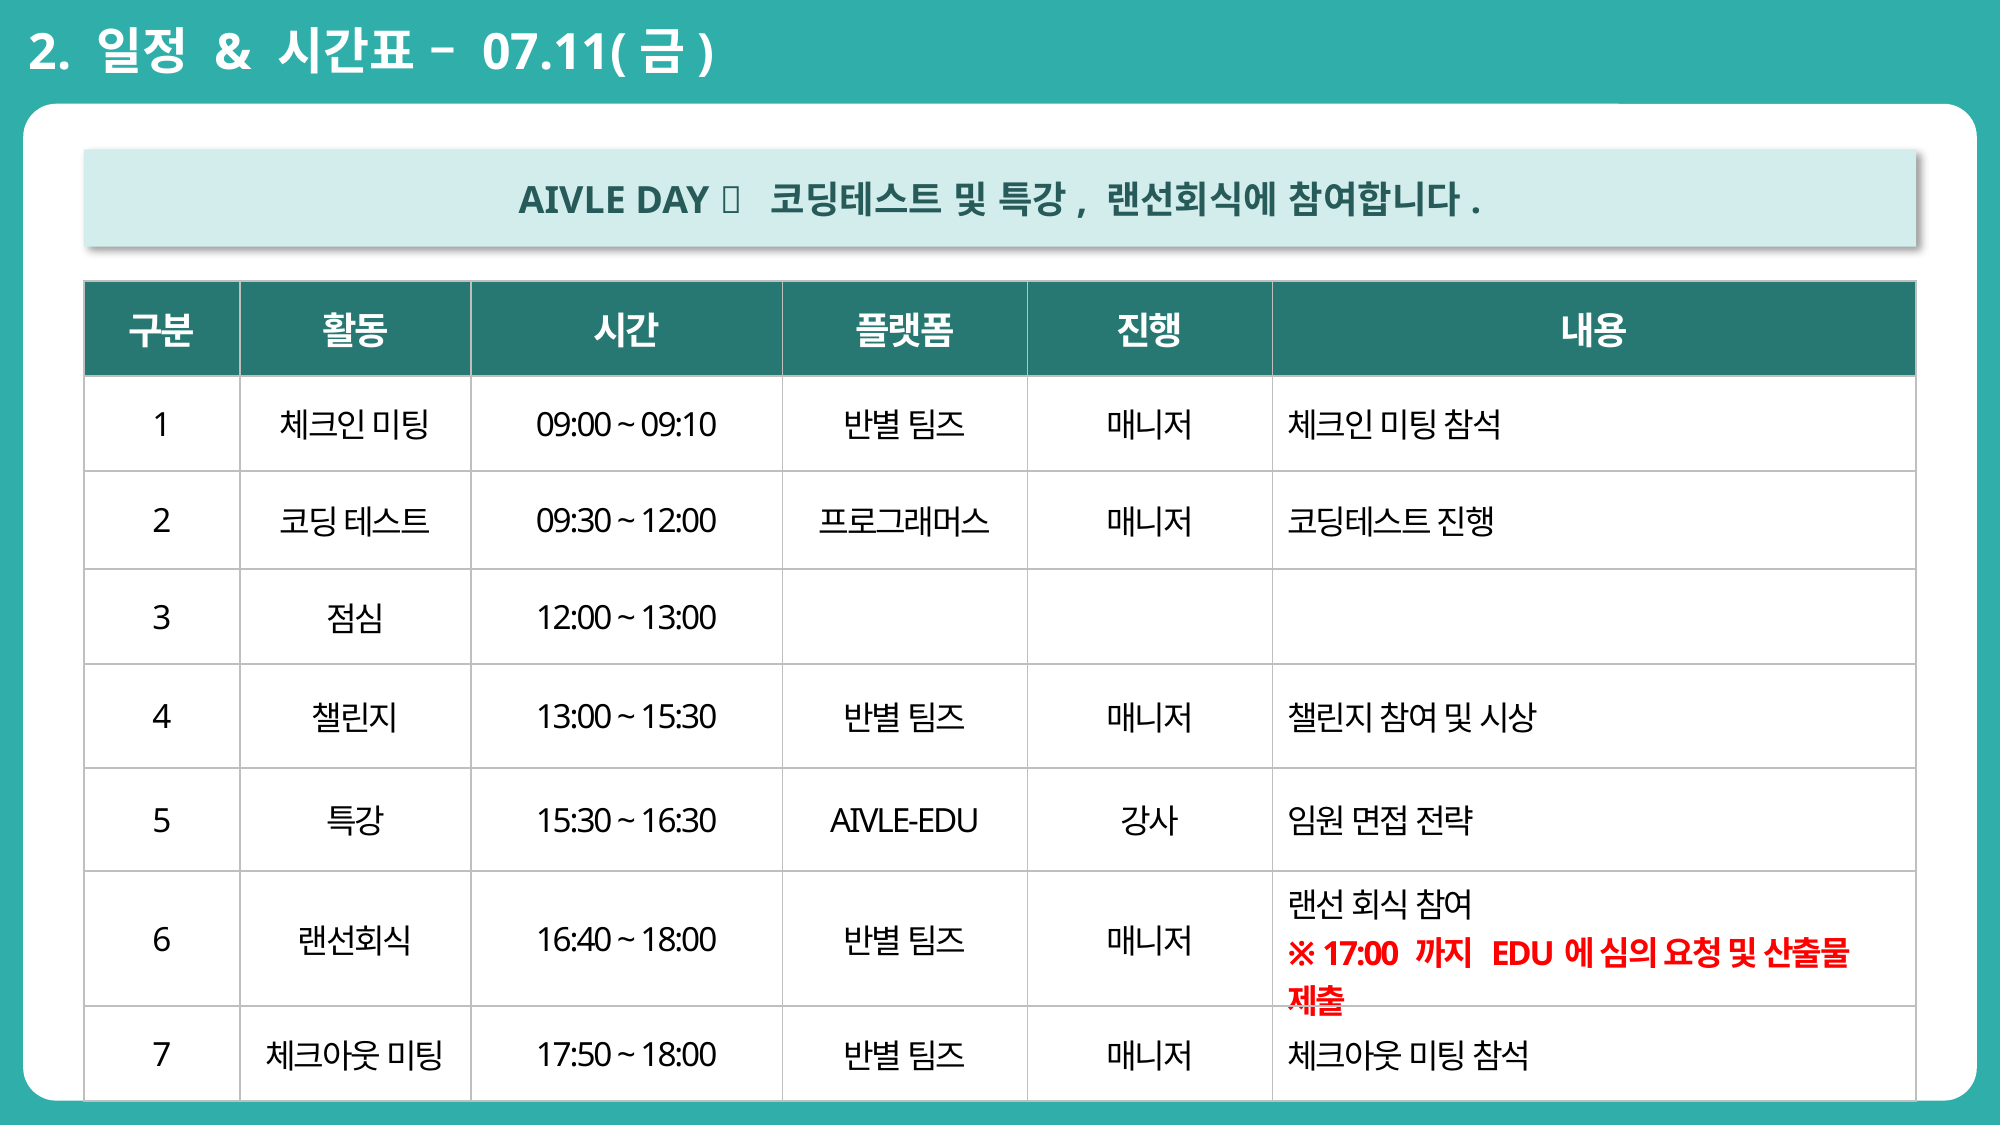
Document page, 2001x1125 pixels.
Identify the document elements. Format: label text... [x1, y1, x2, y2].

table_cell 09:00 ~ 09:10 [472, 377, 782, 470]
table_cell 매니저 [1028, 665, 1272, 767]
table_cell 09:30 ~ 12:00 [472, 472, 782, 568]
table_cell 15:30 ~ 16:30 [472, 769, 782, 870]
table_cell 12:00 ~ 13:00 [472, 570, 782, 663]
table_cell 매니저 [1028, 377, 1272, 470]
table_cell [1028, 570, 1272, 663]
table_cell 5 [85, 769, 239, 870]
table_cell 체크인 미팅 참석 [1273, 377, 1915, 470]
table_cell 랜선 회식 참여 ※ 17:00 까지 EDU에 심의 요청 및 산출물 제출 [1273, 872, 1915, 1005]
table_cell 1 [85, 377, 239, 470]
table_header 활동 [241, 282, 470, 375]
table_header 시간 [472, 282, 782, 375]
table_cell 매니저 [1028, 1007, 1272, 1100]
table_cell 반별 팀즈 [783, 377, 1027, 470]
table_cell [1273, 570, 1915, 663]
table_cell 강사 [1028, 769, 1272, 870]
table_cell 반별 팀즈 [783, 665, 1027, 767]
table_header 내용 [1273, 282, 1915, 375]
table_cell 16:40 ~ 18:00 [472, 872, 782, 1005]
table_cell 임원 면접 전략 [1273, 769, 1915, 870]
table_cell AIVLE-EDU [783, 769, 1027, 870]
table_cell 3 [85, 570, 239, 663]
table_cell 챌린지 [241, 665, 470, 767]
text_box 2. 일정 & 시간표 – 07.11(금) [14, 11, 773, 87]
table_cell 반별 팀즈 [783, 872, 1027, 1005]
table_cell 반별 팀즈 [783, 1007, 1027, 1100]
table_cell 체크인 미팅 [241, 377, 470, 470]
table_cell 13:00 ~ 15:30 [472, 665, 782, 767]
table_cell [783, 570, 1027, 663]
table_cell 매니저 [1028, 472, 1272, 568]
table_cell 프로그래머스 [783, 472, 1027, 568]
table_cell 17:50 ~ 18:00 [472, 1007, 782, 1100]
table_cell 코딩테스트 진행 [1273, 472, 1915, 568]
table_cell 랜선회식 [241, 872, 470, 1005]
table_cell 4 [85, 665, 239, 767]
table_header 진행 [1028, 282, 1272, 375]
text_box [21, 102, 1979, 1103]
table_header 플랫폼 [783, 282, 1027, 375]
table_cell 6 [85, 872, 239, 1005]
table_cell 체크아웃 미팅 참석 [1273, 1007, 1915, 1100]
table_cell 매니저 [1028, 872, 1272, 1005]
table_cell 2 [85, 472, 239, 568]
table_cell 특강 [241, 769, 470, 870]
table_cell 7 [85, 1007, 239, 1100]
table_cell 코딩 테스트 [241, 472, 470, 568]
table_cell 체크아웃 미팅 [241, 1007, 470, 1100]
table_header 구분 [85, 282, 239, 375]
text_box AIVLE DAY  코딩테스트 및 특강, 랜선회식에 참여합니다. [83, 149, 1917, 247]
table_cell 챌린지 참여 및 시상 [1273, 665, 1915, 767]
table_cell 점심 [241, 570, 470, 663]
